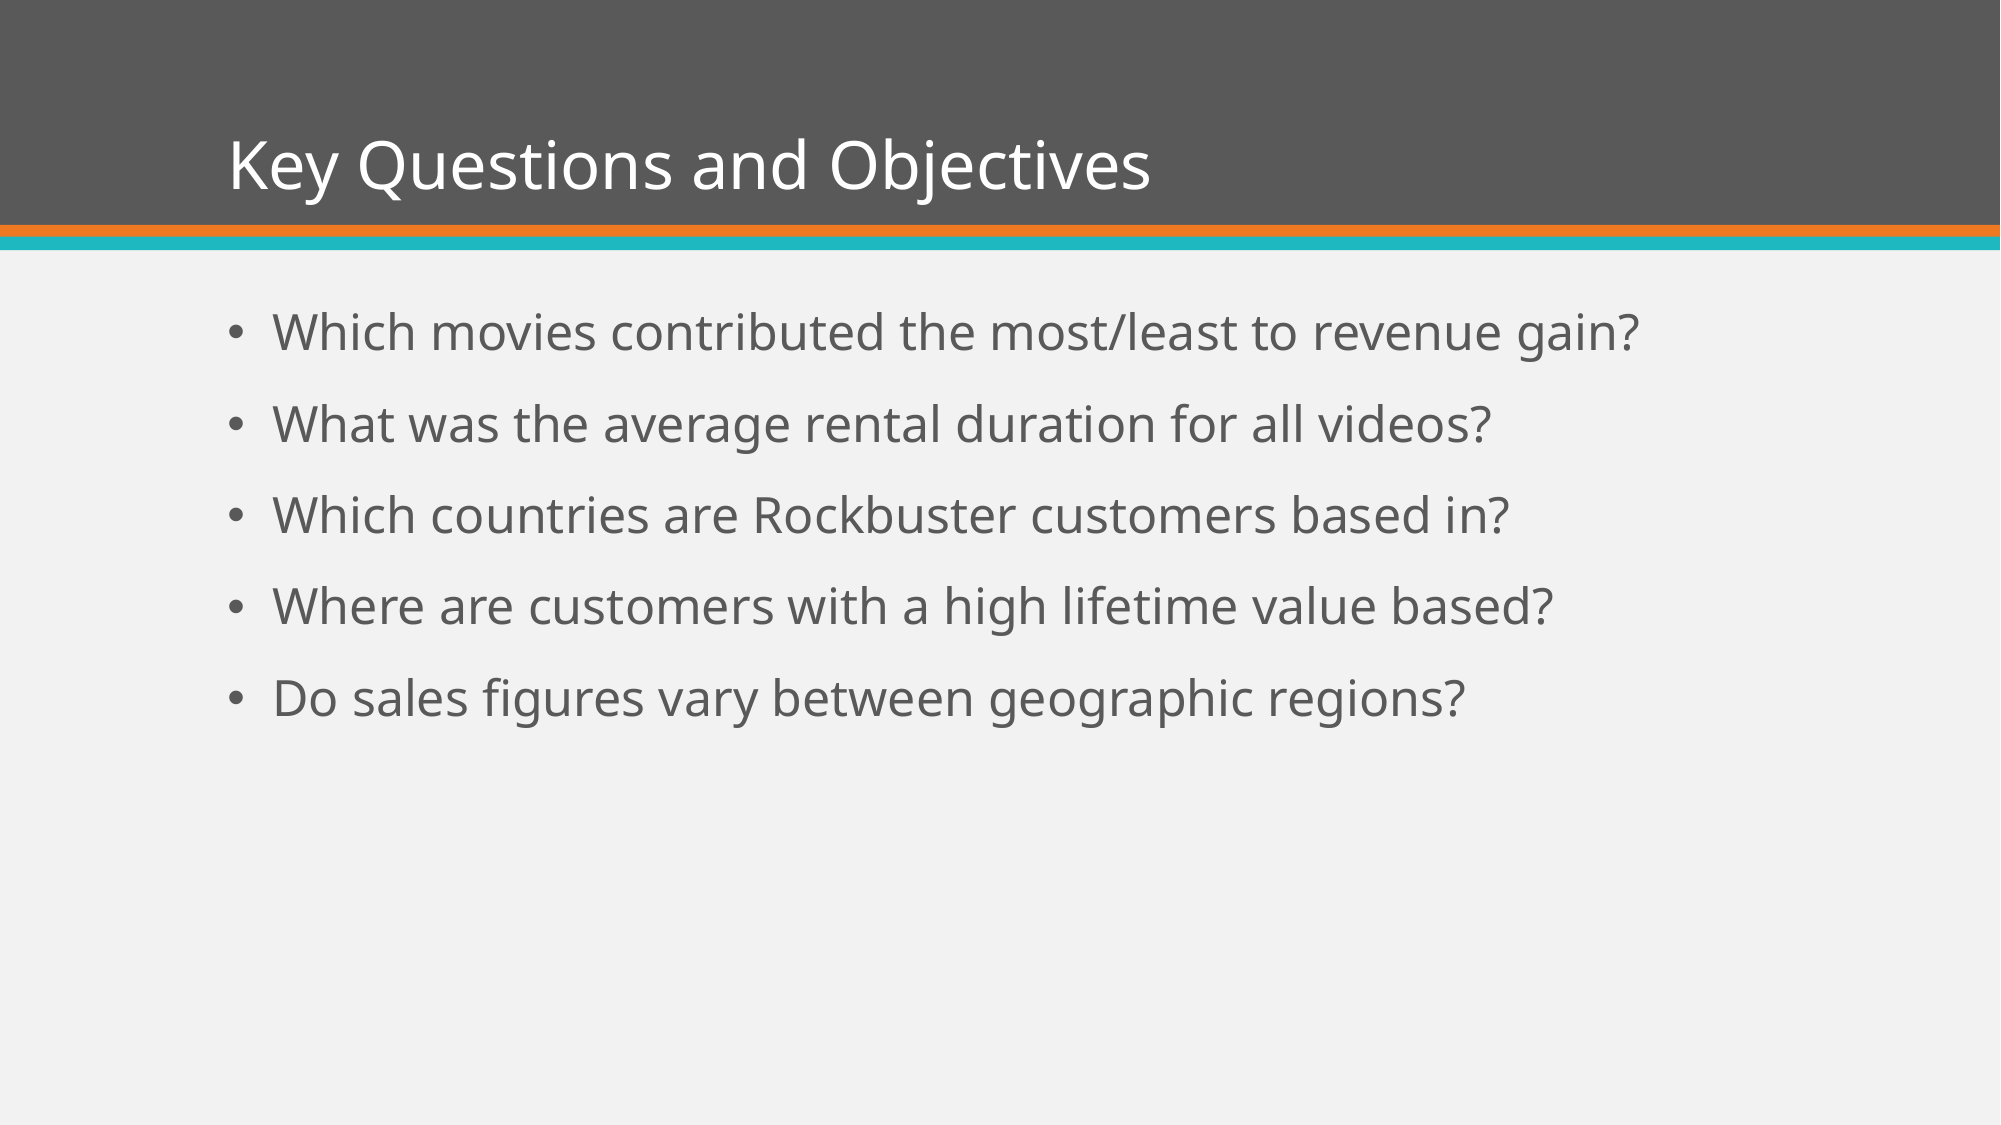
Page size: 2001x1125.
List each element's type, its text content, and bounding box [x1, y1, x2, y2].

title Key Questions and Objectives [212, 41, 1788, 212]
list Which movies contributed the most/least to revenue gain? What was the average rental duration for all videos? Which countries are Rockbuster customers based in? Where are customers with a high lifetime value based? Do sales figures vary between geographic regions? [212, 299, 1788, 1013]
